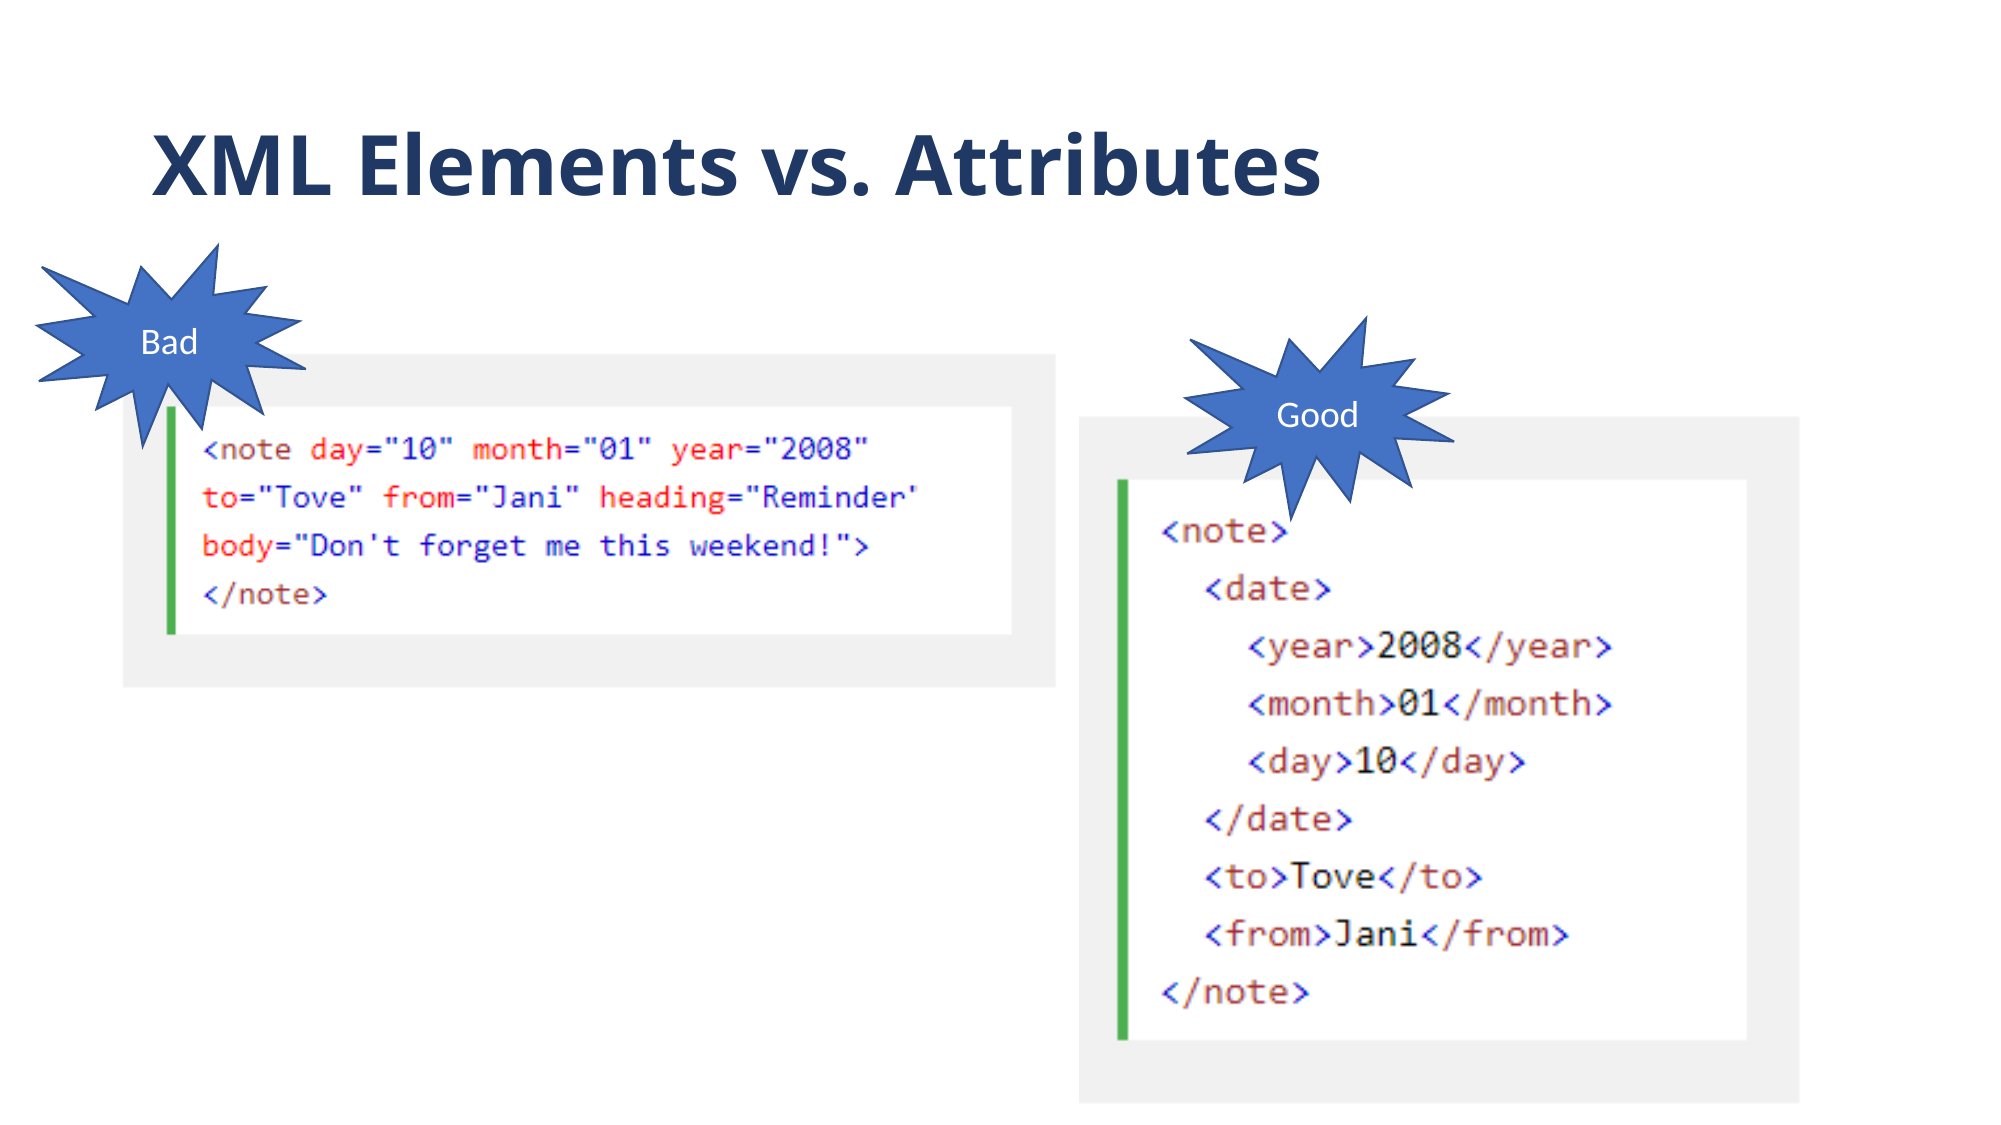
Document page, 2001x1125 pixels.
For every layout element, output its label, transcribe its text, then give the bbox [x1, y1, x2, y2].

picture [103, 326, 1078, 712]
title XML Elements vs. Attributes [137, 59, 1863, 278]
text_box Bad [34, 242, 303, 383]
text_box Bad [94, 385, 103, 412]
picture [1079, 386, 1829, 1125]
text_box Good [1189, 315, 1417, 386]
